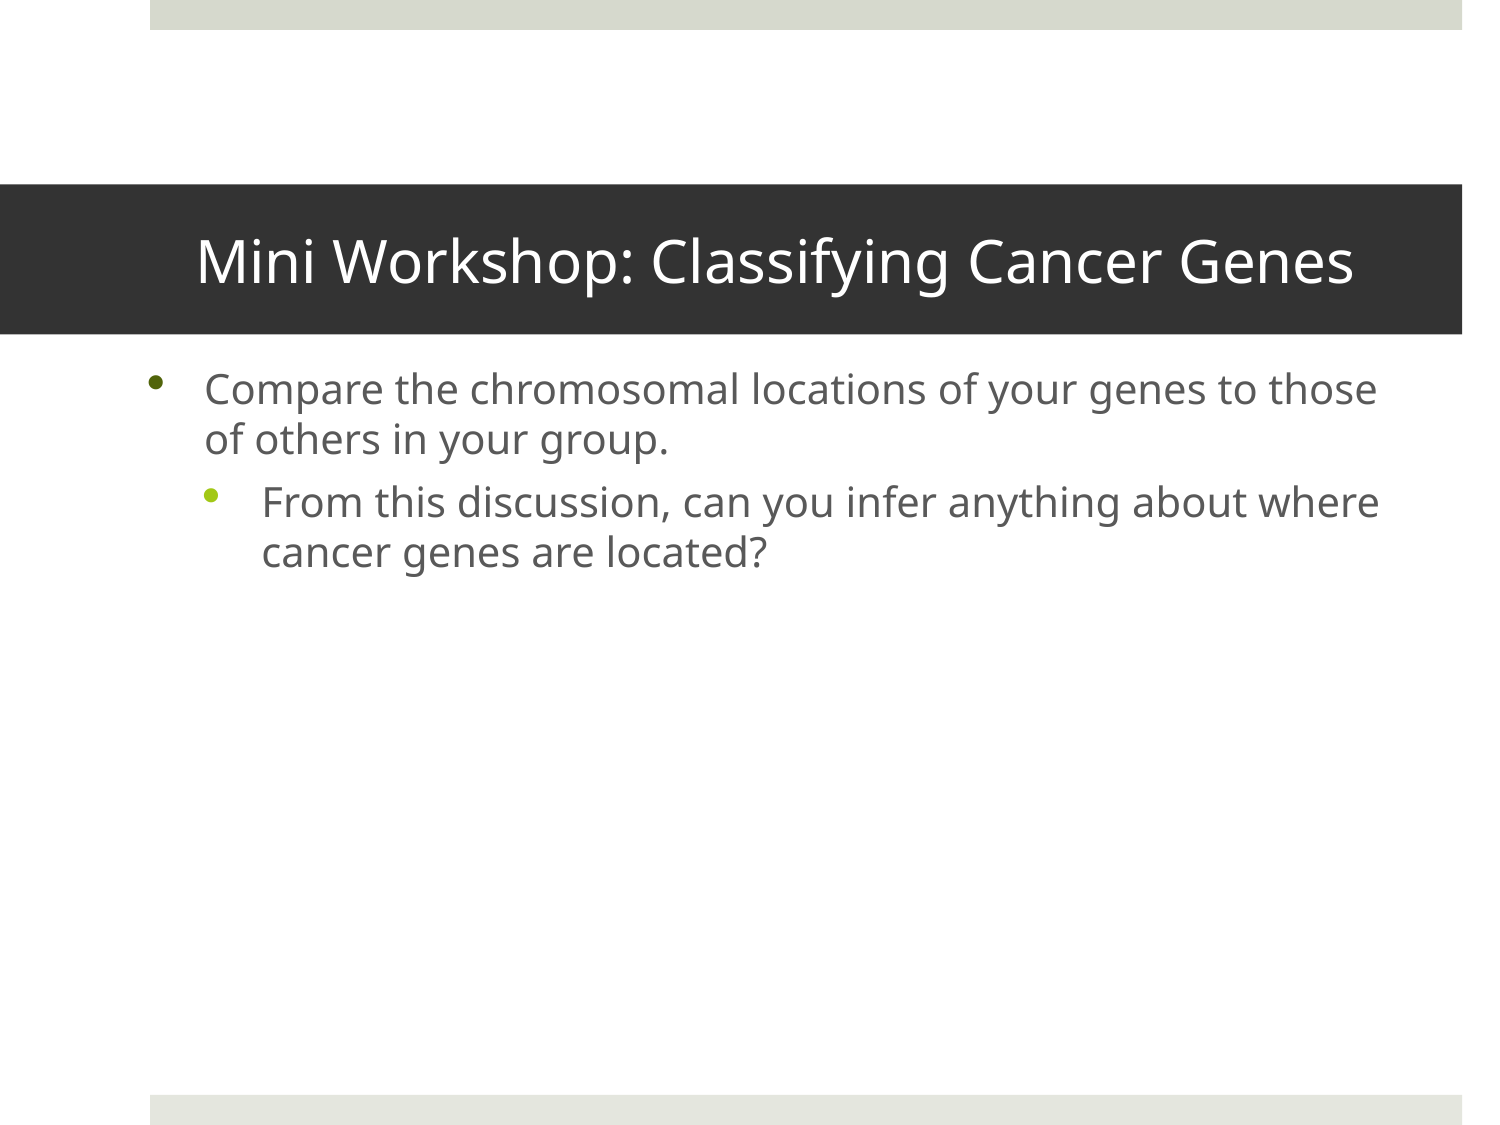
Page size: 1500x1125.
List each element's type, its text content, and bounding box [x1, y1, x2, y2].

title Mini Workshop: Classifying Cancer Genes [0, 184, 1463, 335]
list Compare the chromosomal locations of your genes to those of others in your group. From this discussion, can you infer anything about where cancer genes are located? [76, 355, 1432, 1079]
